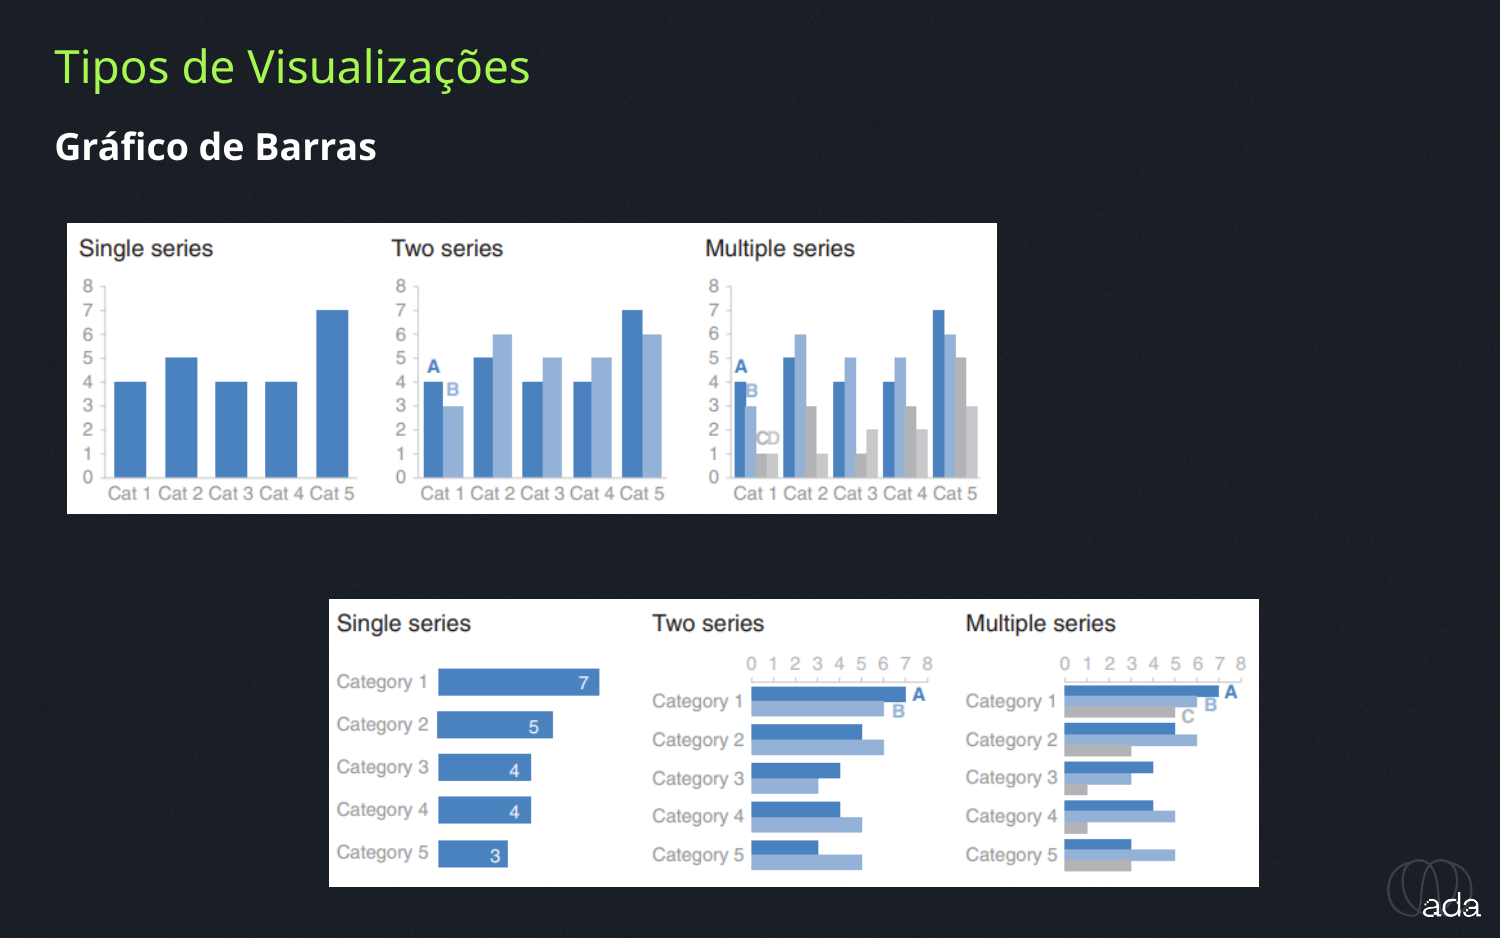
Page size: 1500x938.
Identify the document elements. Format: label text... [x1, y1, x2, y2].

text_box Gráfico de Barras [39, 108, 770, 184]
picture [0, 0, 1500, 938]
text_box Tipos de Visualizações [39, 22, 612, 108]
